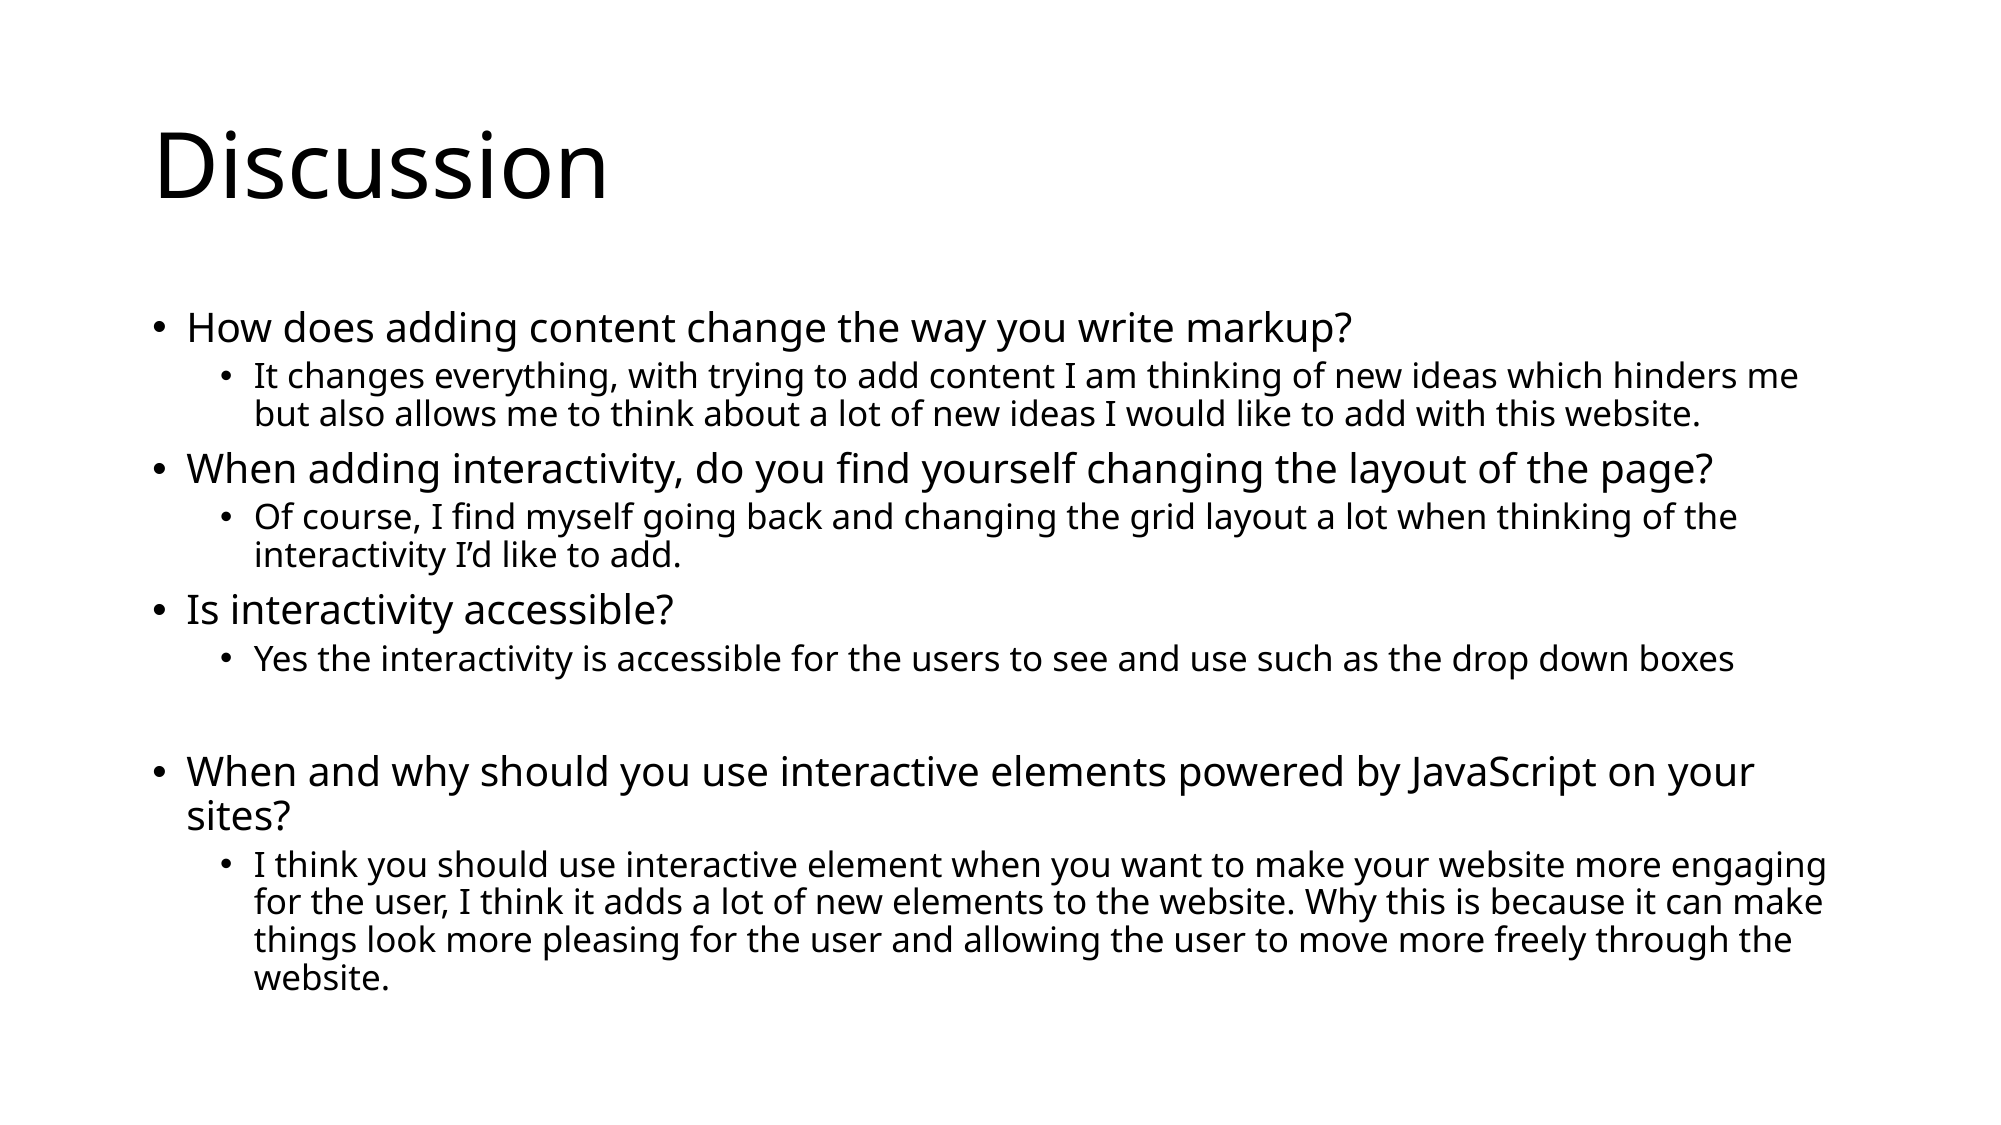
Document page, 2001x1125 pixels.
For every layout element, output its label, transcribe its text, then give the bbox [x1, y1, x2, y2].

list How does adding content change the way you write markup? It changes everything, with trying to add content I am thinking of new ideas which hinders me but also allows me to think about a lot of new ideas I would like to add with this website. When adding interactivity, do you find yourself changing the layout of the page? Of course, I find myself going back and changing the grid layout a lot when thinking of the interactivity I’d like to add. Is interactivity accessible? Yes the interactivity is accessible for the users to see and use such as the drop down boxes When and why should you use interactive elements powered by JavaScript on your sites? I think you should use interactive element when you want to make your website more engaging for the user, I think it adds a lot of new elements to the website. Why this is because it can make things look more pleasing for the user and allowing the user to move more freely through the website. [137, 299, 1863, 1014]
title Discussion [137, 59, 1863, 278]
